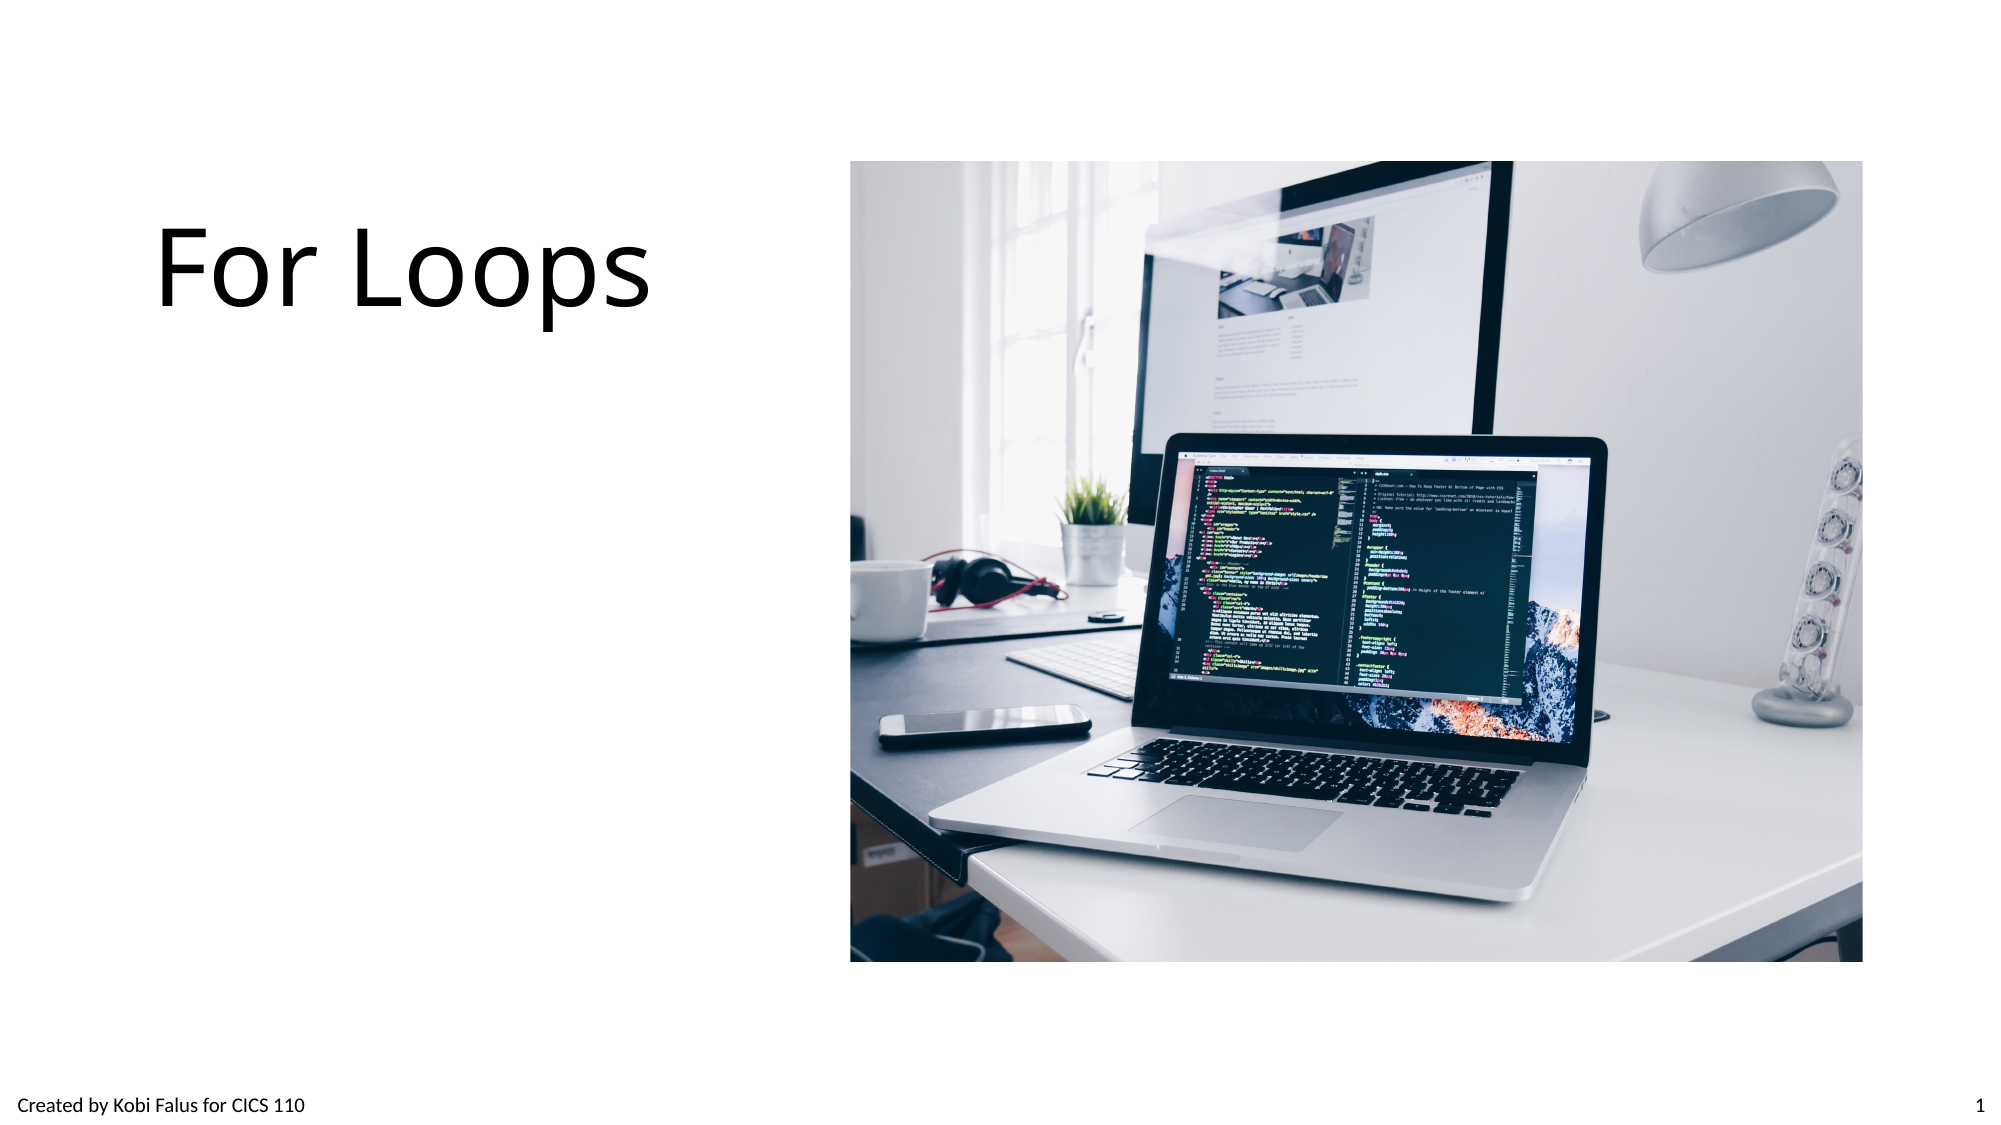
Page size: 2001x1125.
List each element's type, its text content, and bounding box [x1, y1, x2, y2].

picture [850, 161, 1863, 962]
title For Loops [137, 75, 783, 338]
